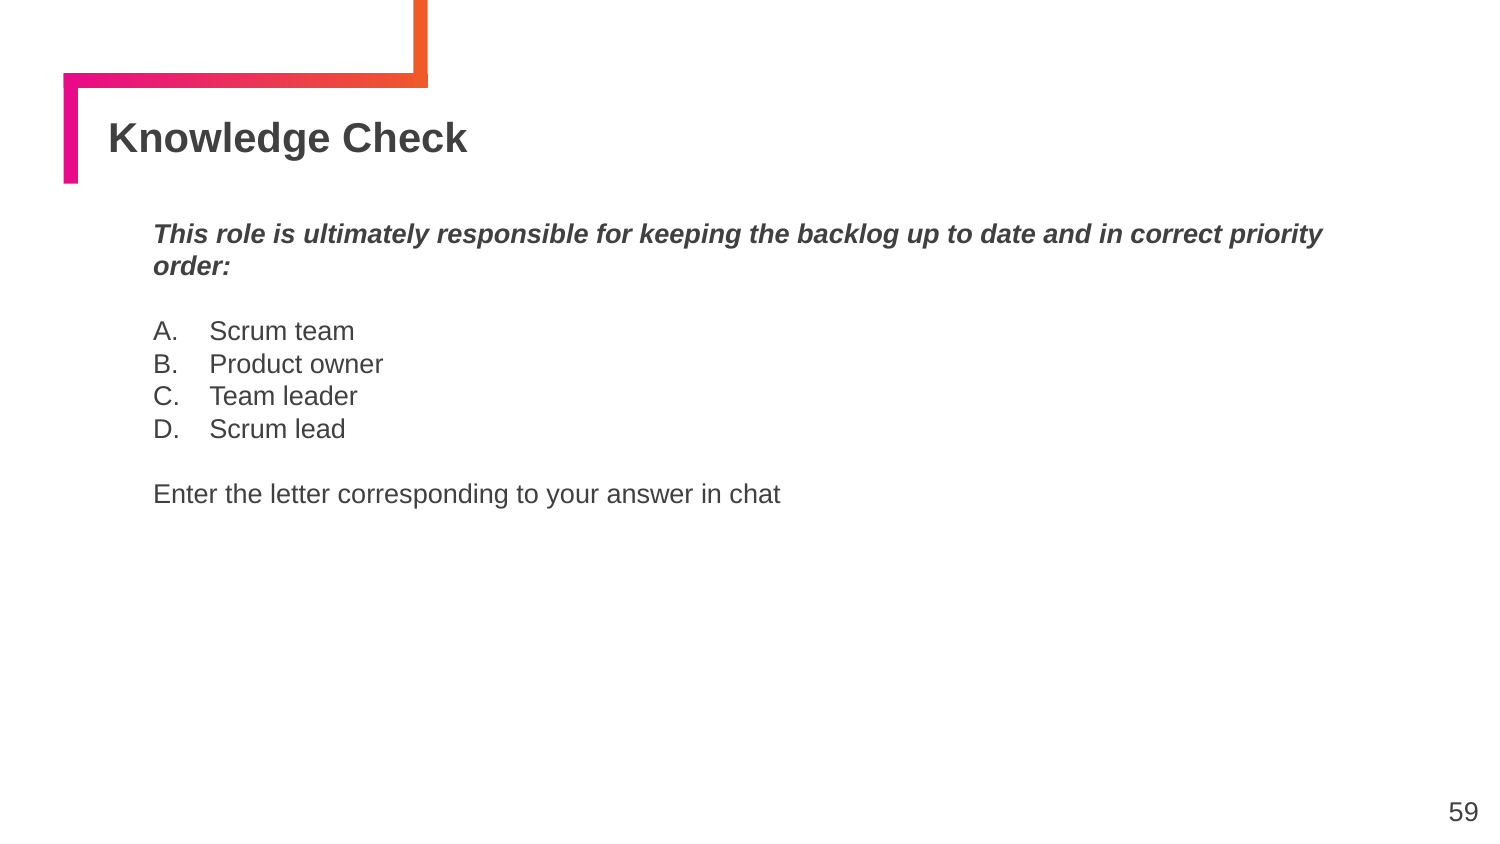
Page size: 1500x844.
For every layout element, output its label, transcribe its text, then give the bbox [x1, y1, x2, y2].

slide_number 59 [1403, 779, 1494, 844]
title Knowledge Check [100, 117, 1455, 169]
subtitle This role is ultimately responsible for keeping the backlog up to date and in correct priority order: Scrum team Product owner Team leader Scrum lead Enter the letter corresponding to your answer in chat [100, 168, 1352, 690]
